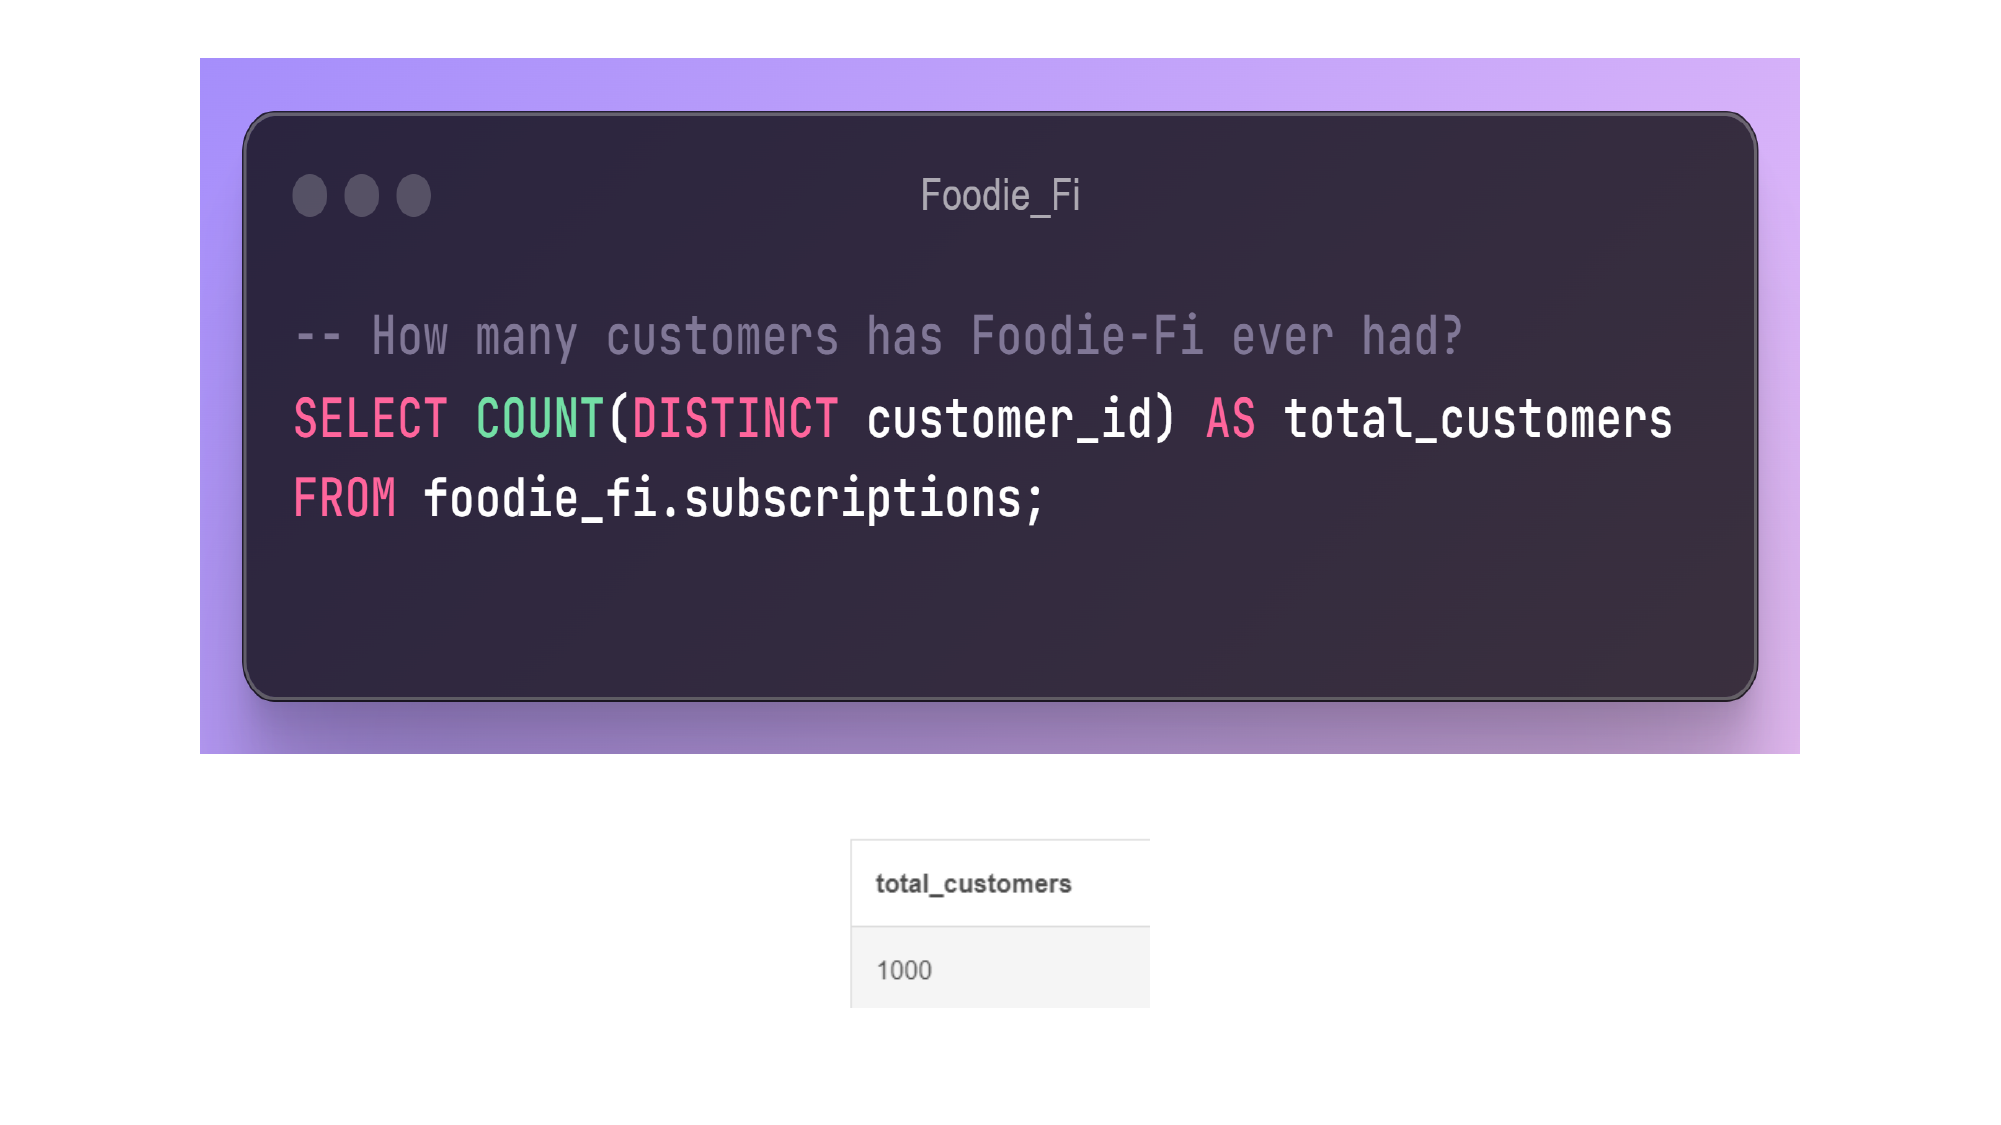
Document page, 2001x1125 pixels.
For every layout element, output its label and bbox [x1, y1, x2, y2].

picture [199, 58, 1800, 754]
picture [849, 833, 1151, 1008]
